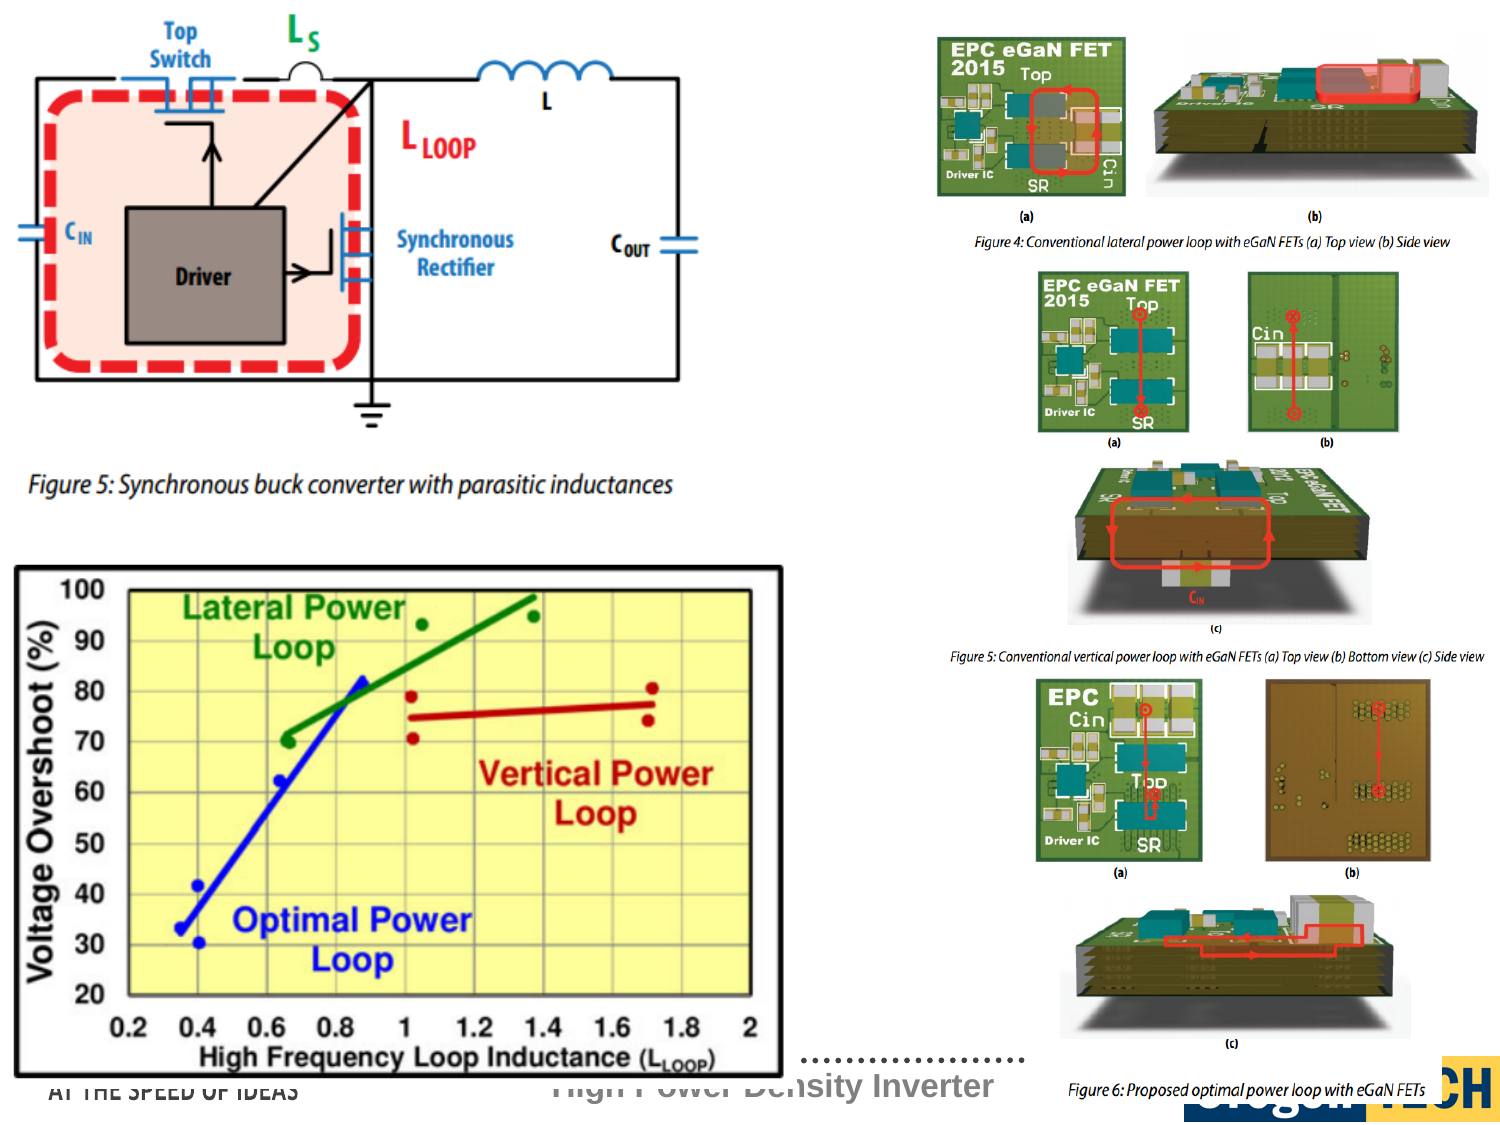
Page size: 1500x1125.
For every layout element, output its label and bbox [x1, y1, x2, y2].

picture [928, 20, 1500, 1122]
picture [6, 556, 797, 1089]
picture [6, 0, 713, 515]
